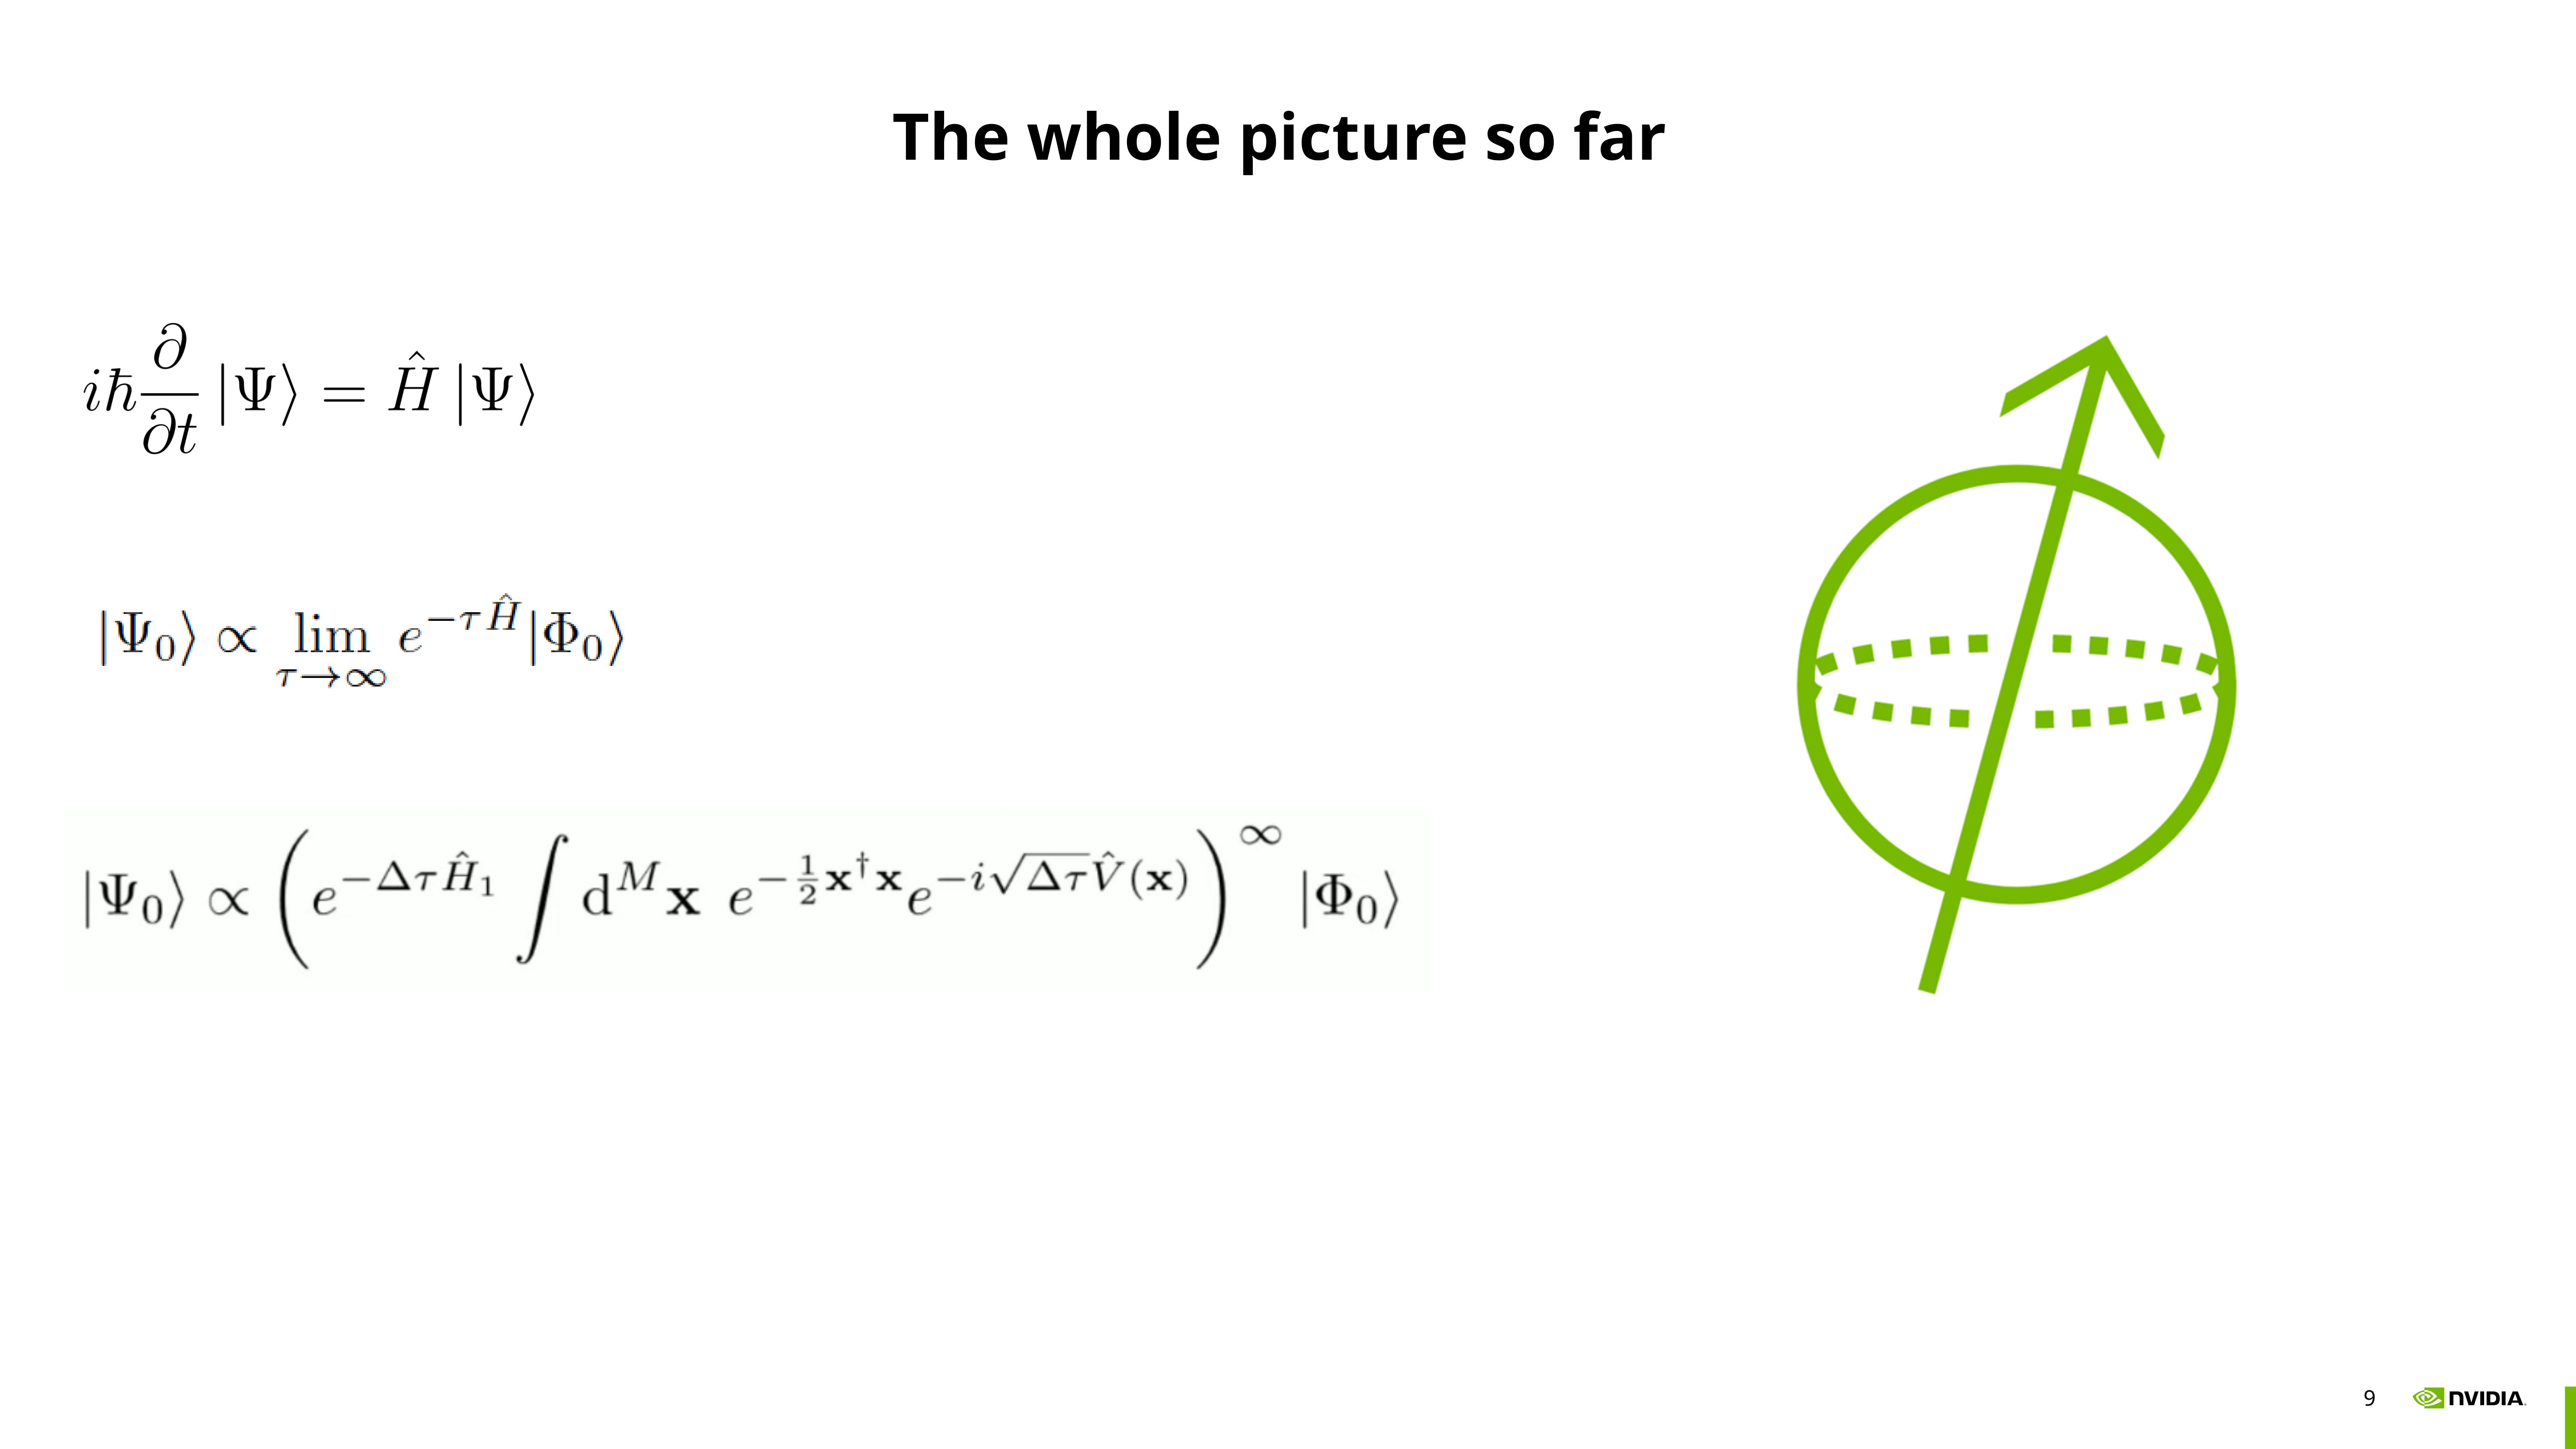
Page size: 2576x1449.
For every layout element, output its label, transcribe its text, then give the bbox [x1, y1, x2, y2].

picture [2399, 1373, 2540, 1422]
picture [1724, 300, 2303, 1027]
picture [61, 300, 556, 477]
title The whole picture so far [177, 0, 2399, 177]
picture [61, 549, 639, 711]
picture [64, 808, 1431, 993]
